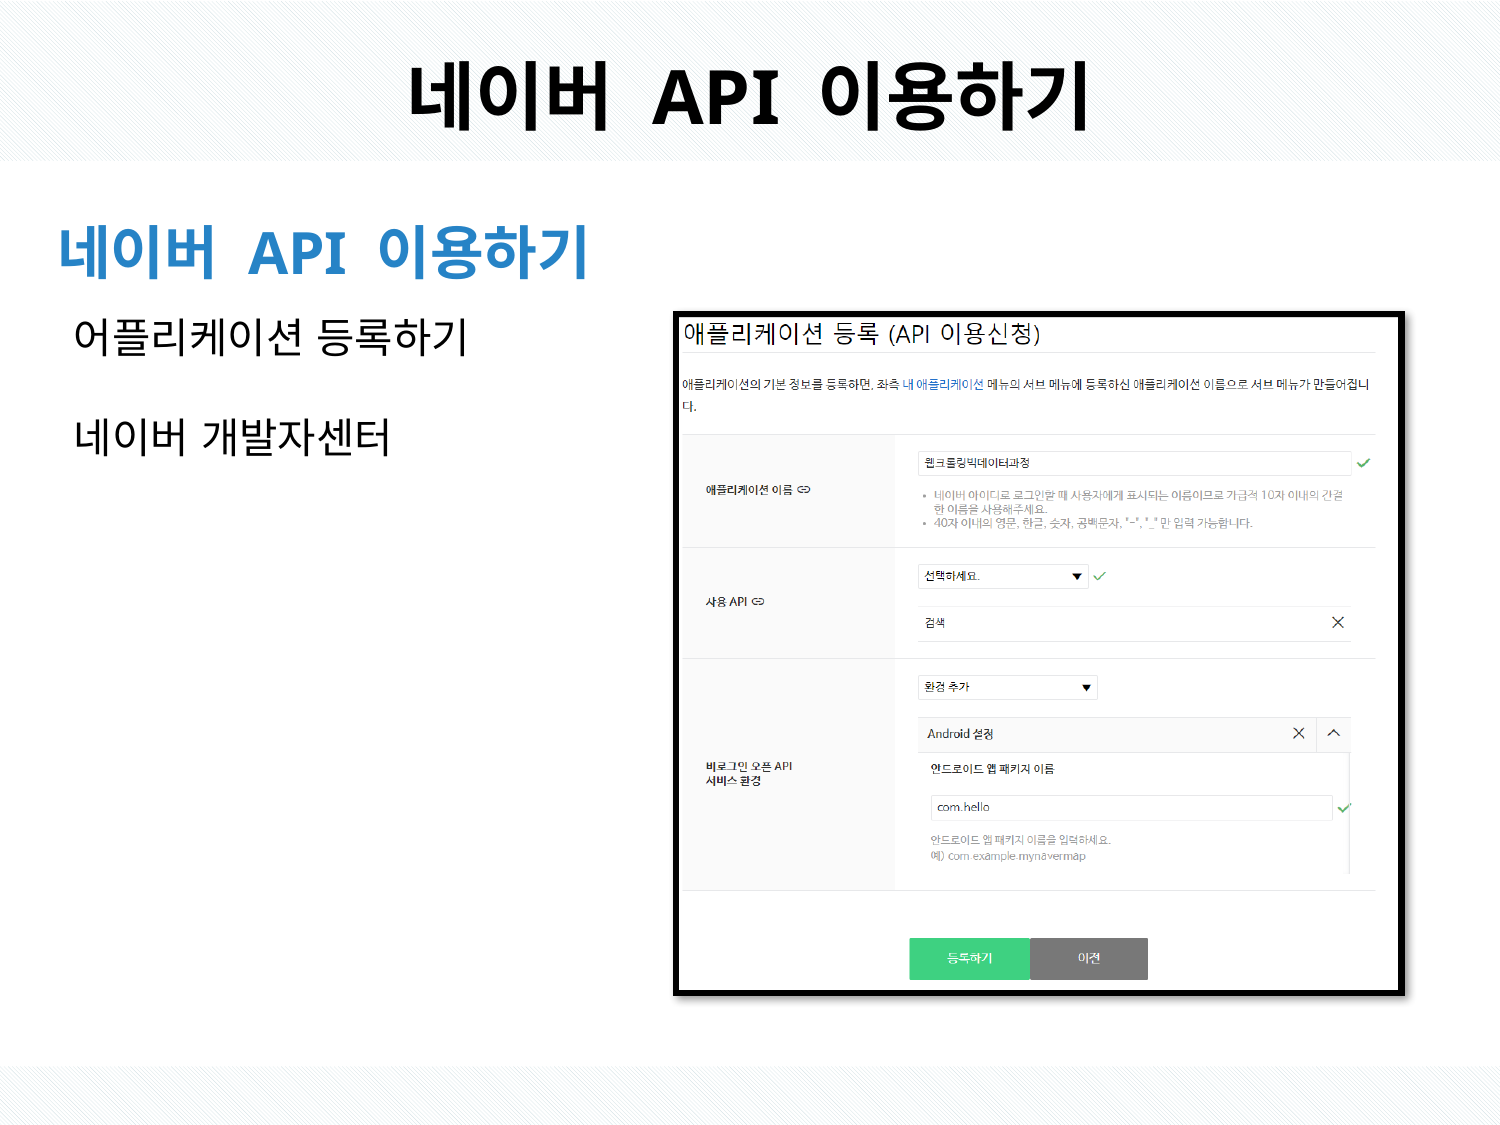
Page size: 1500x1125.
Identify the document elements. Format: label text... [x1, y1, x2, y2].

list 네이버 API 이용하기 [41, 208, 1500, 1071]
title 네이버 API 이용하기 [0, 1, 1500, 161]
picture [678, 316, 1399, 991]
text_box 어플리케이션 등록하기 네이버 개발자센터 [58, 304, 1442, 470]
